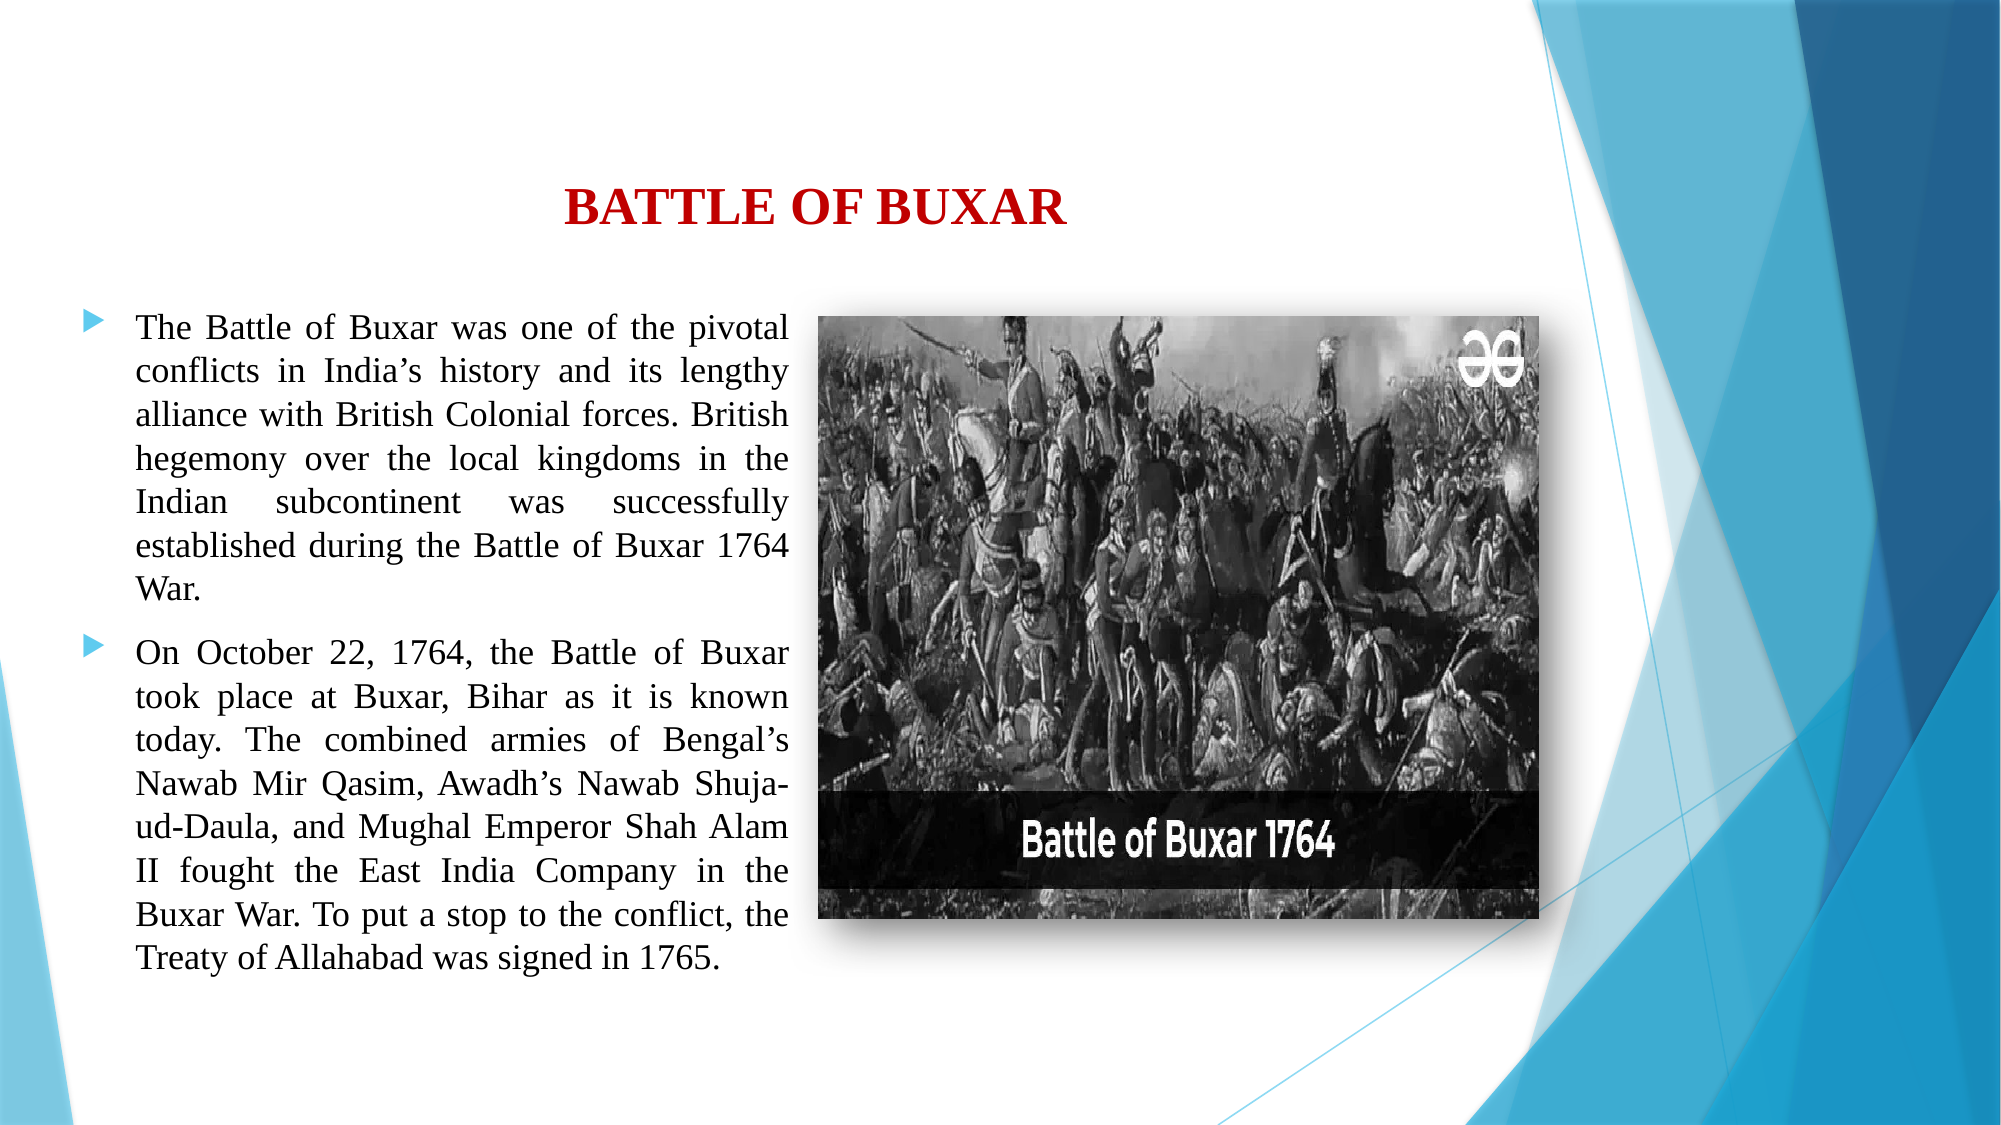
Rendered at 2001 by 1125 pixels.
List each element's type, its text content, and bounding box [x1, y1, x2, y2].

title BATTLE OF BUXAR [111, 99, 1522, 317]
picture [817, 316, 1540, 919]
list The Battle of Buxar was one of the pivotal conflicts in India’s history and its lengthy alliance with British Colonial forces. British hegemony over the local kingdoms in the Indian subcontinent was successfully established during the Battle of Buxar 1764 War. On October 22, 1764, the Battle of Buxar took place at Buxar, Bihar as it is known today. The combined armies of Bengal’s Nawab Mir Qasim, Awadh’s Nawab Shuja-ud-Daula, and Mughal Emperor Shah Alam II fought the East India Company in the Buxar War. To put a stop to the conflict, the Treaty of Allahabad was signed in 1765. [65, 295, 805, 992]
